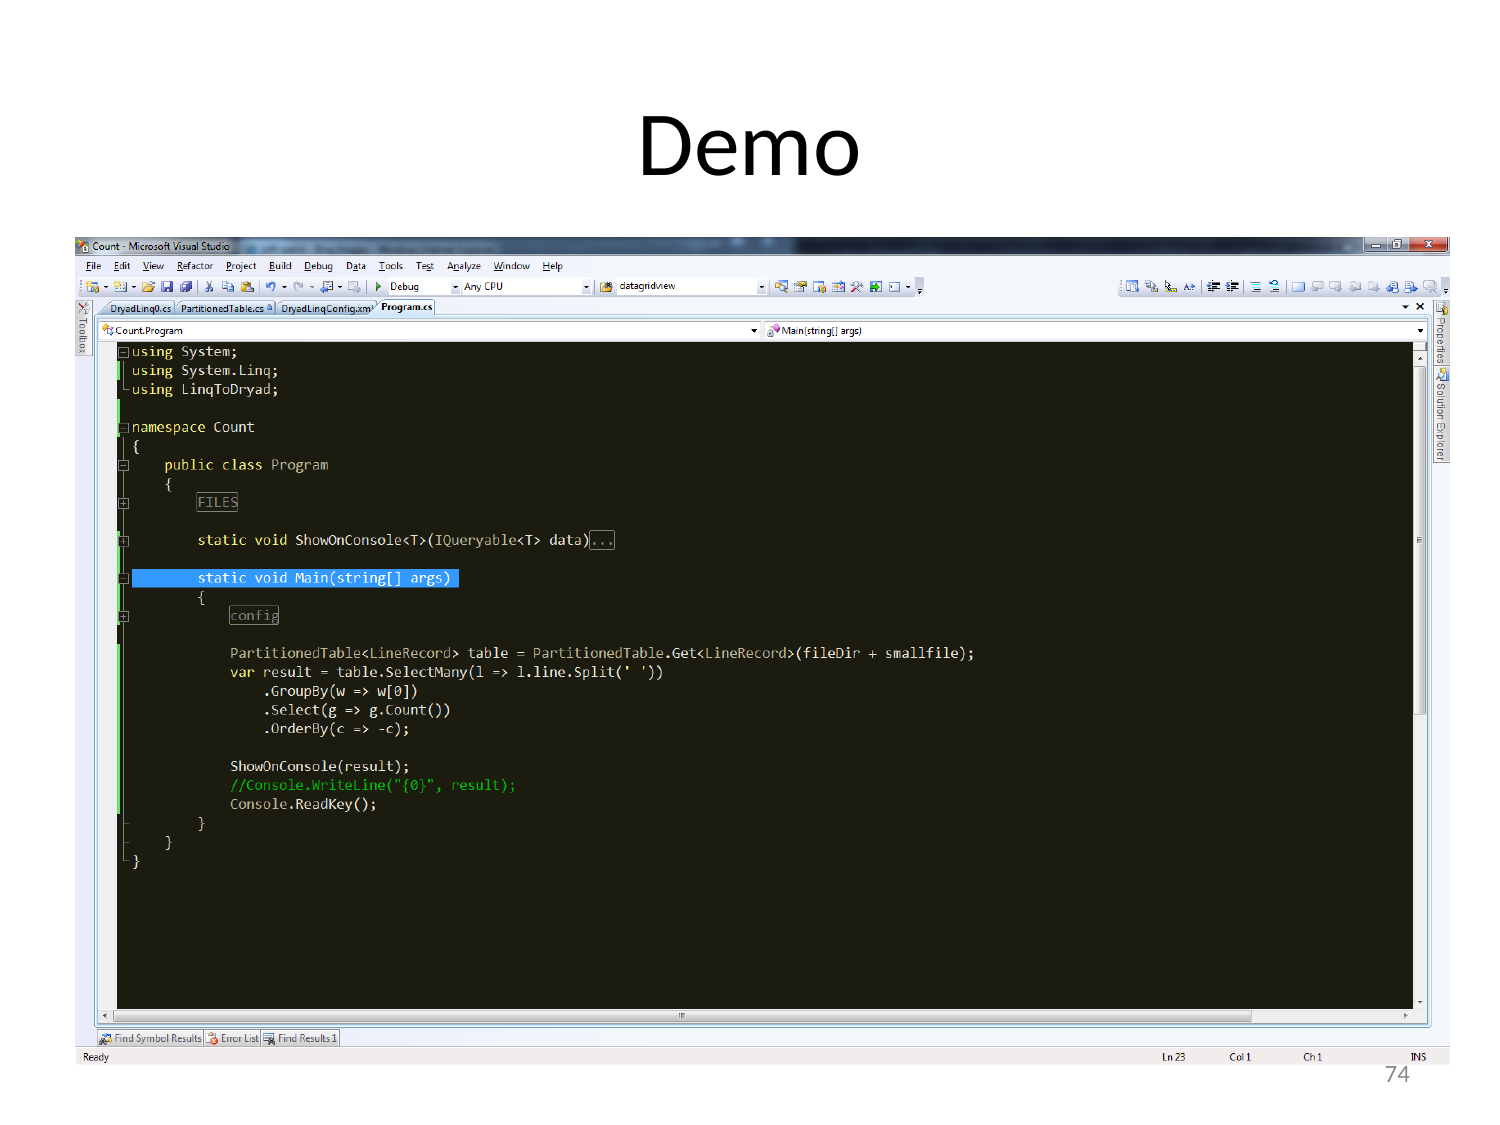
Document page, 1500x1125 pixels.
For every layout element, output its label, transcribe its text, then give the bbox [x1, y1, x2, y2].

title Demo [75, 45, 1425, 233]
slide_number 74 [1074, 1074, 1425, 1103]
picture [74, 237, 1451, 1065]
